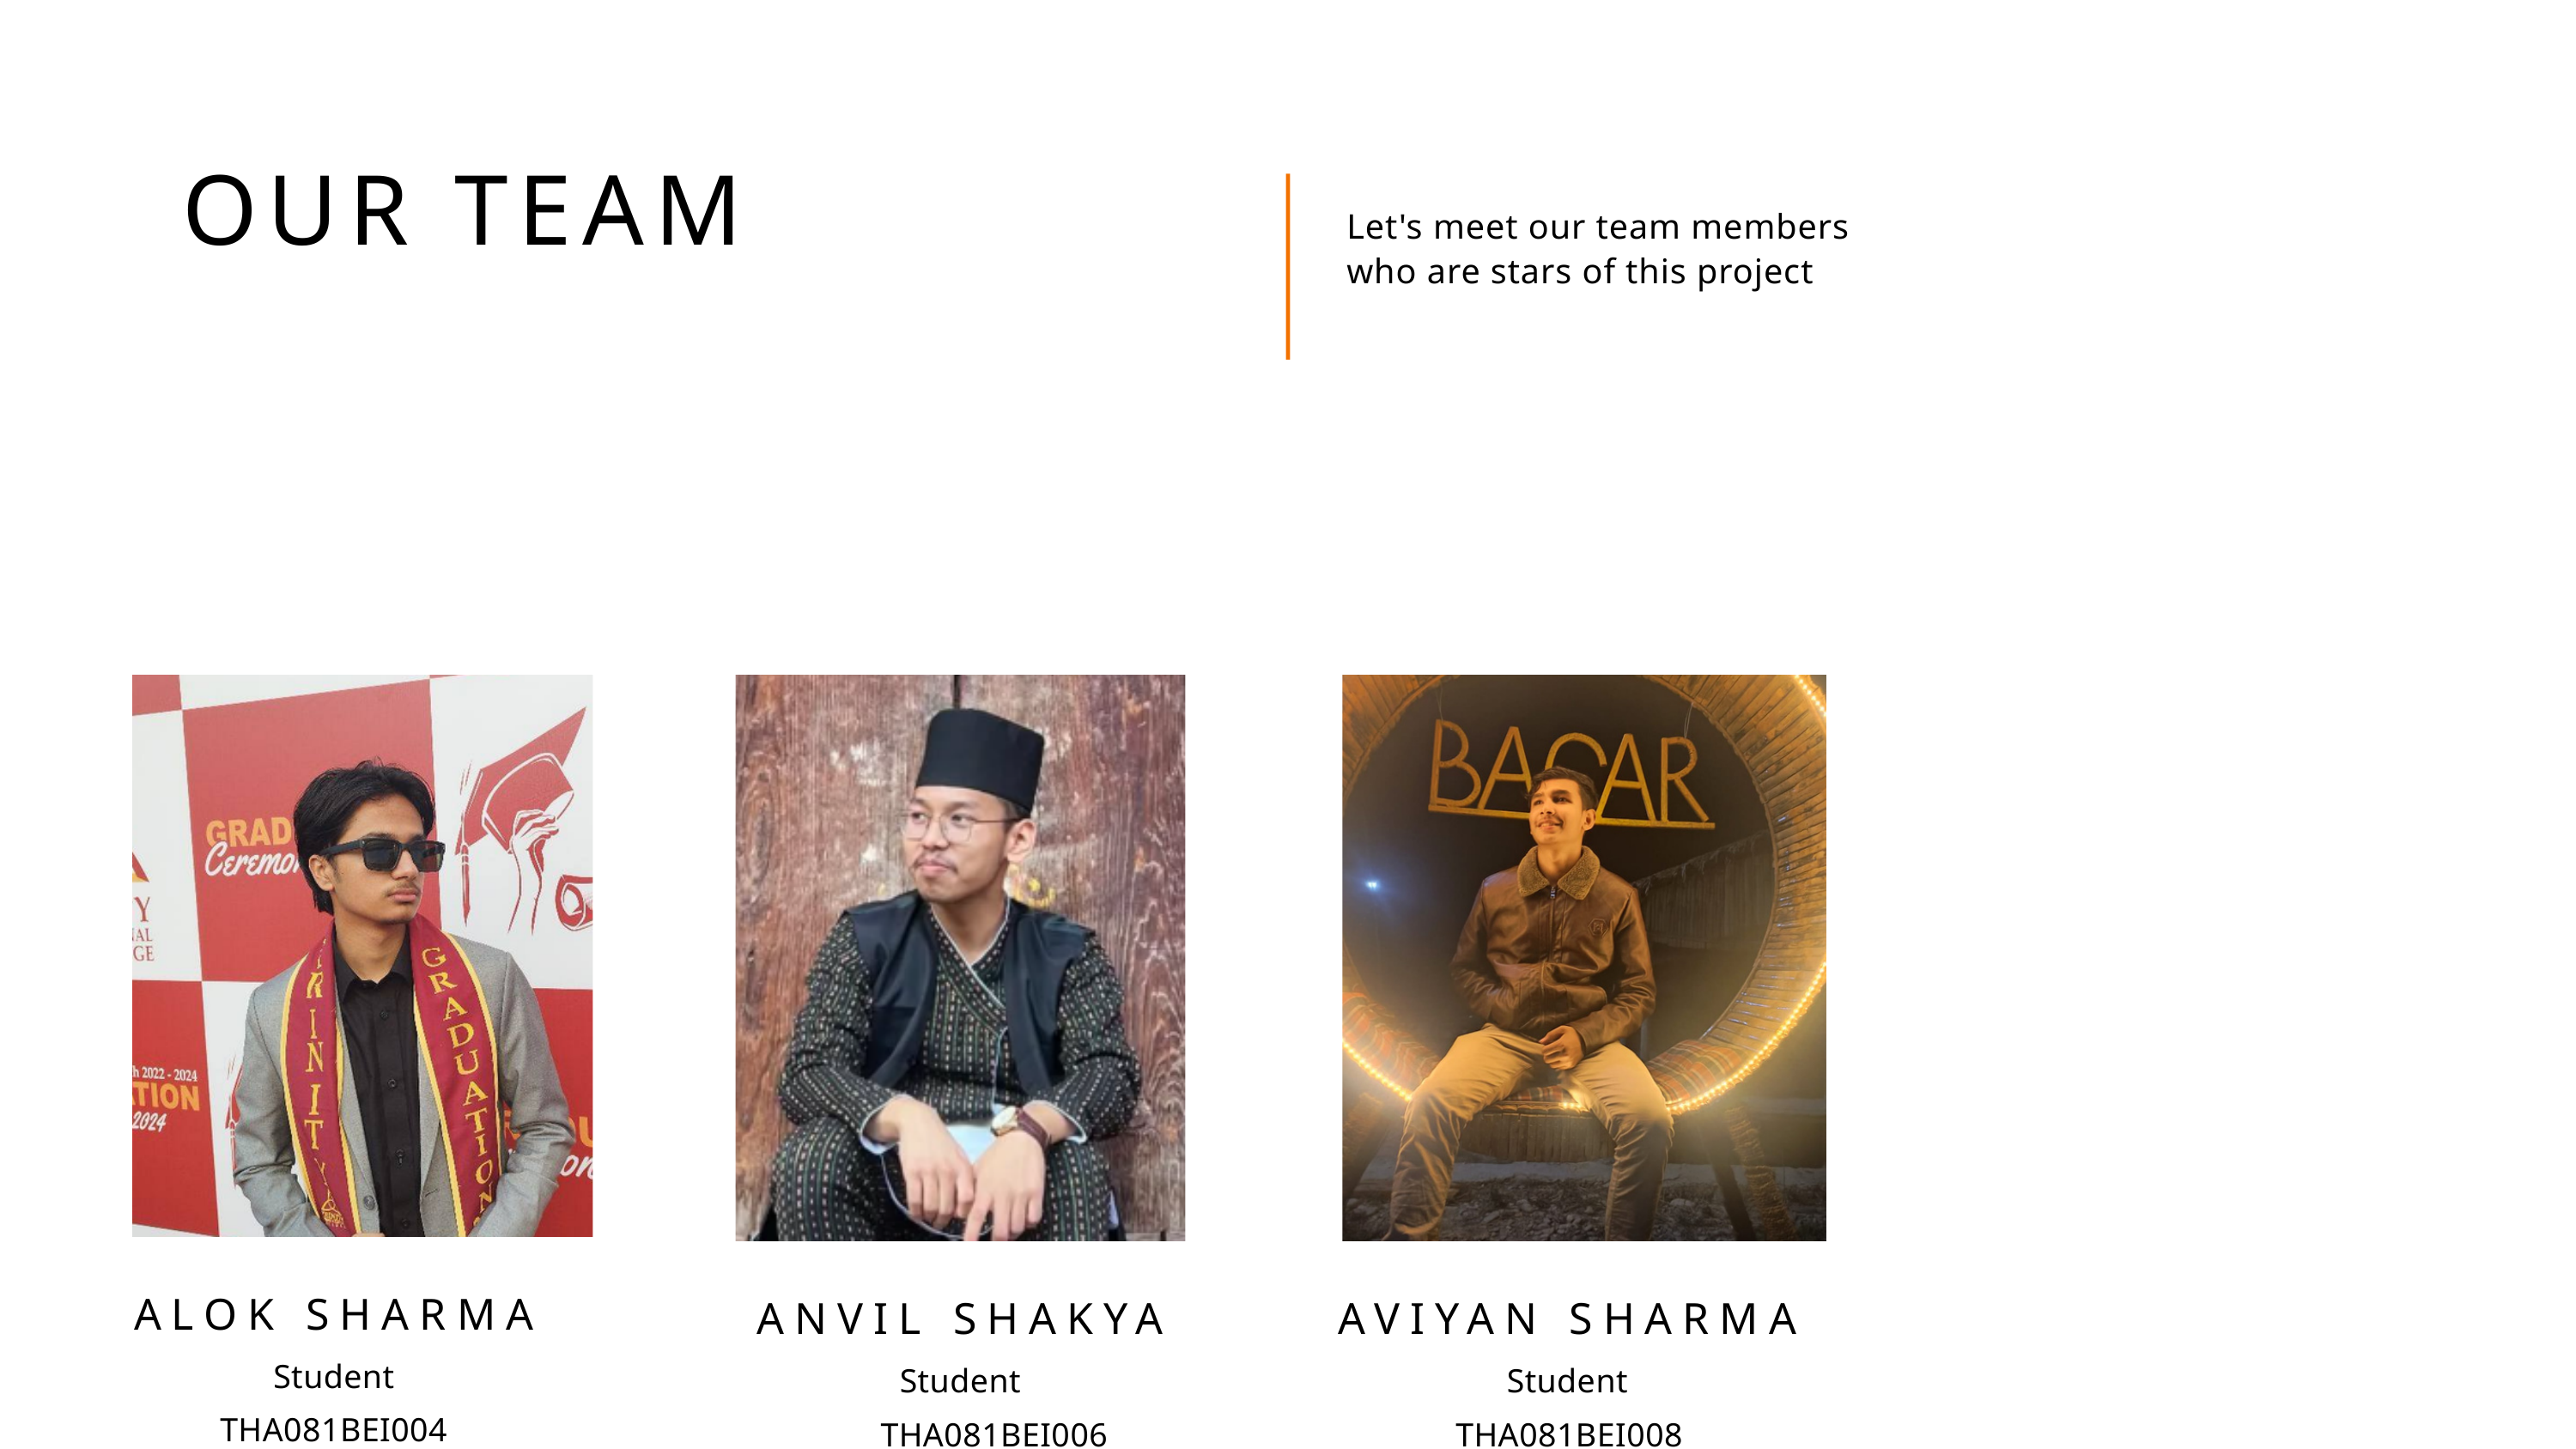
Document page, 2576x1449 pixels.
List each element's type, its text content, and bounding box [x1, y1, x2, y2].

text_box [1308, 674, 1827, 1449]
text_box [75, 674, 593, 1446]
text_box OUR TEAM [182, 140, 1004, 264]
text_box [701, 674, 1220, 1449]
text_box Let's meet our team members who are stars of this project [1346, 200, 2202, 291]
